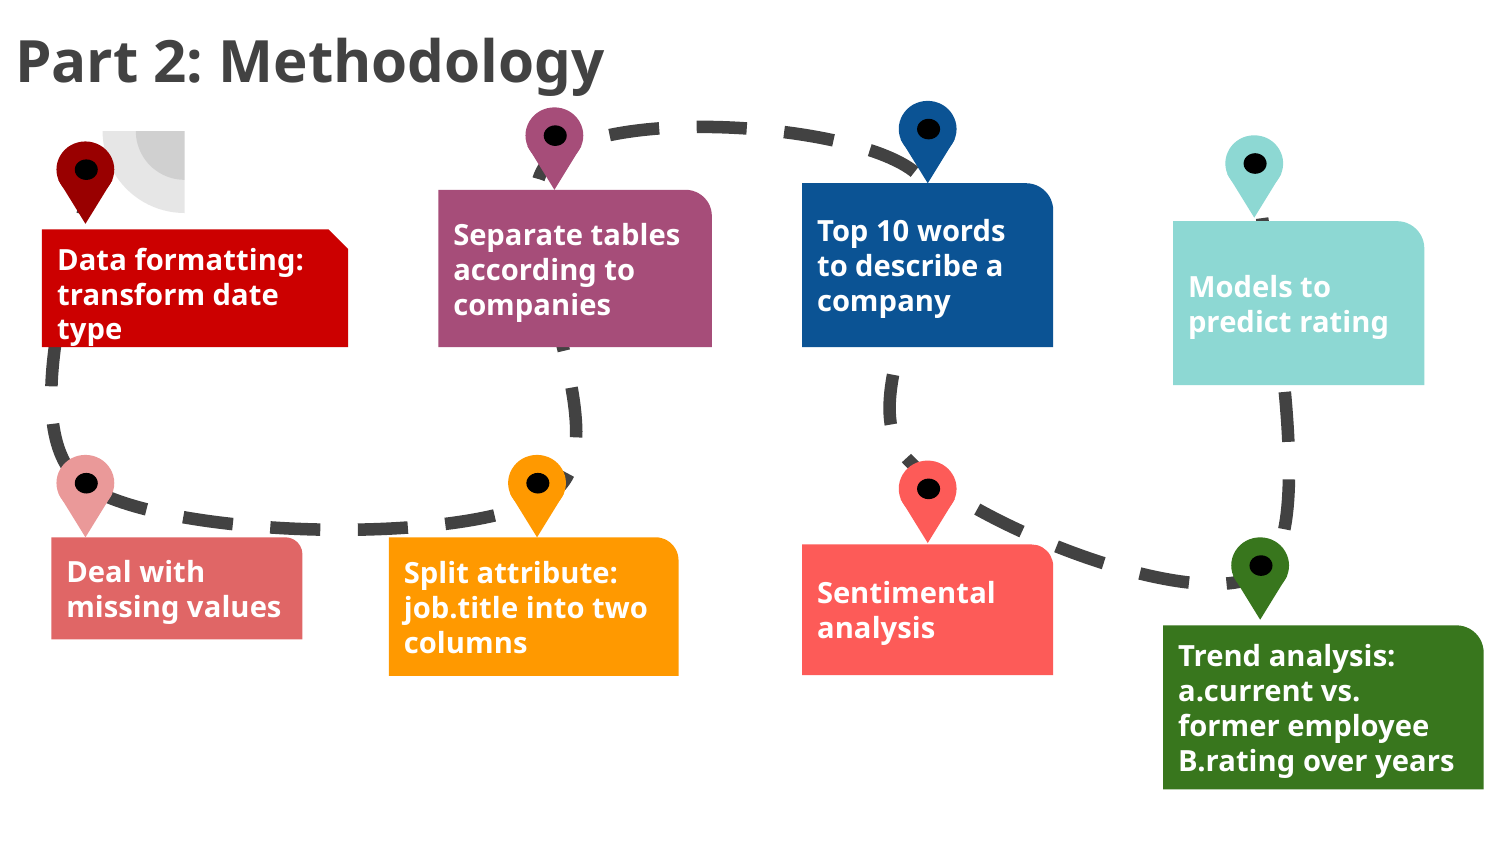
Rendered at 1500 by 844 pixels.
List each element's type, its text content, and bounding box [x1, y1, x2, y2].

title Part 2: Methodology [0, 9, 1154, 174]
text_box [1225, 134, 1284, 218]
text_box Data formatting: transform date type [41, 229, 349, 348]
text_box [898, 460, 957, 544]
text_box [889, 159, 1290, 585]
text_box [898, 100, 957, 184]
text_box Separate tables according to companies [438, 189, 712, 348]
text_box Top 10 words to describe a company [802, 183, 1054, 348]
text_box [525, 107, 584, 190]
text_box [507, 454, 567, 538]
text_box Deal with missing values [51, 537, 303, 640]
text_box Sentimental analysis [802, 544, 1054, 676]
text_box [56, 141, 115, 225]
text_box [1230, 537, 1290, 620]
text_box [56, 454, 115, 538]
text_box Models to predict rating [1173, 221, 1425, 386]
text_box Trend analysis: a.current vs. former employee B.rating over years [1163, 625, 1484, 790]
text_box Split attribute: job.title into two columns [388, 537, 679, 676]
text_box [51, 174, 577, 530]
